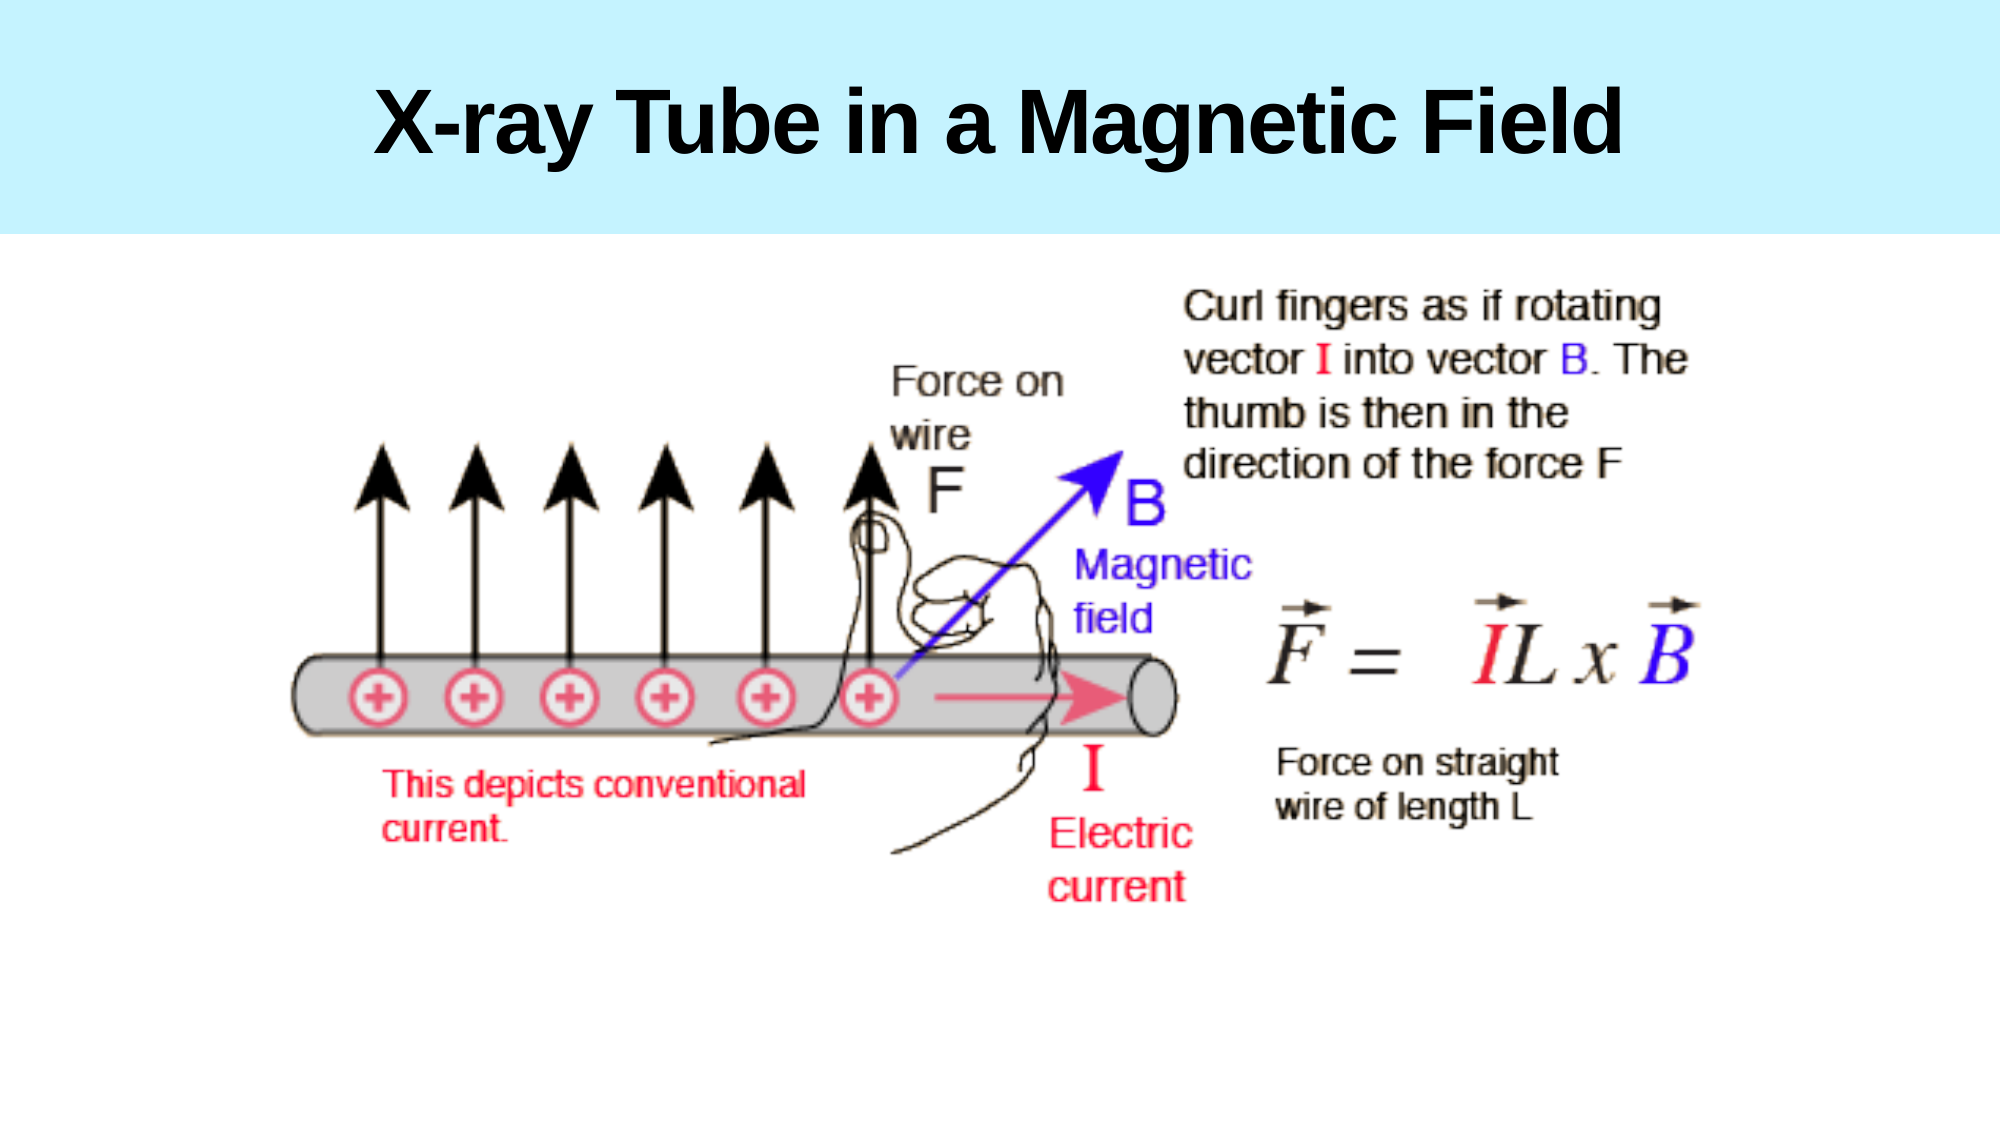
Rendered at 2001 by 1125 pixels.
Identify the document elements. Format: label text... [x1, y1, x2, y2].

title X-ray Tube in a Magnetic Field [0, 0, 2000, 234]
picture [259, 246, 1737, 941]
